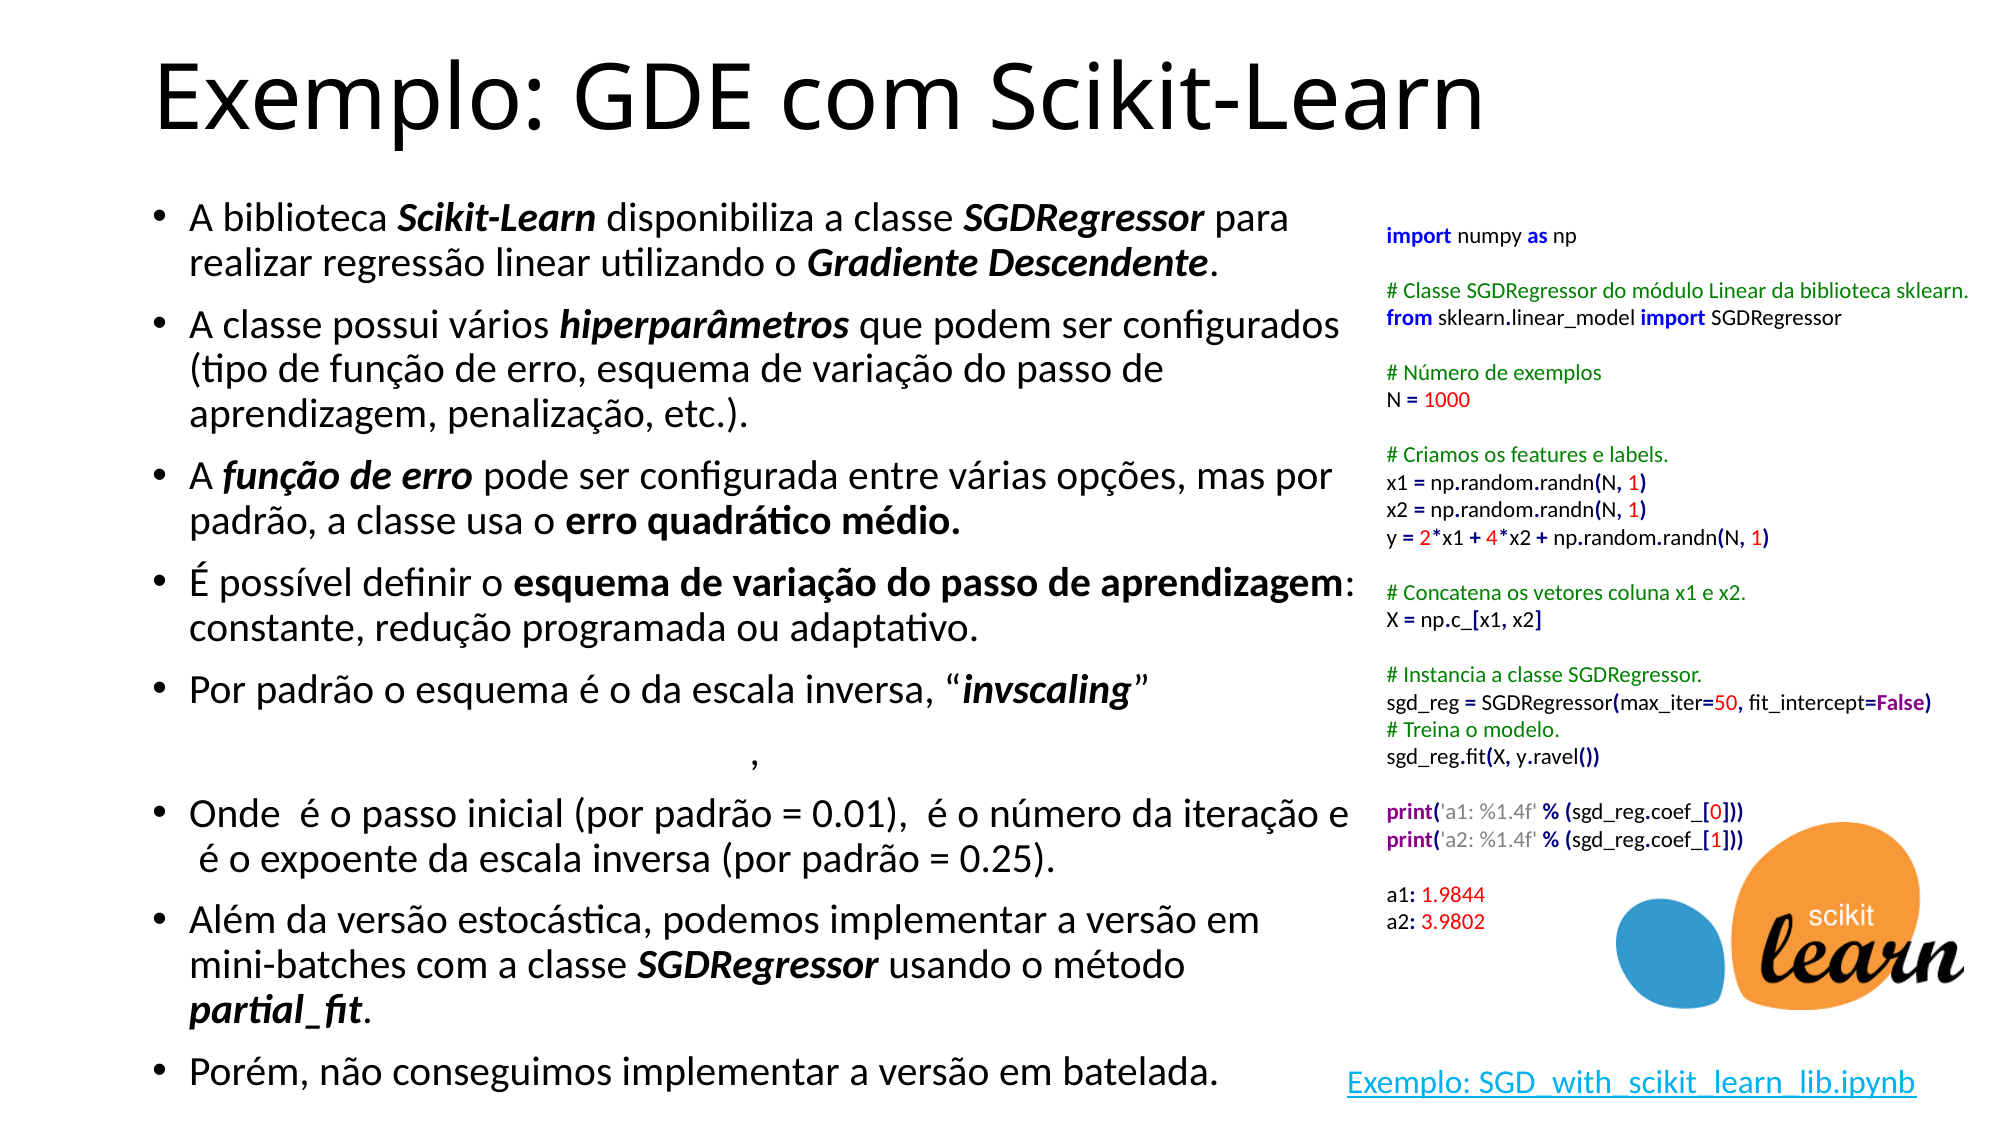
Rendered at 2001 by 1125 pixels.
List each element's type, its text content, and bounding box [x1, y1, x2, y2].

text_box import numpy as np # Classe SGDRegressor do módulo Linear da biblioteca sklearn. from sklearn.linear_model import SGDRegressor # Número de exemplos N = 1000 # Criamos os features e labels. x1 = np.random.randn(N, 1) x2 = np.random.randn(N, 1) y = 2*x1 + 4*x2 + np.random.randn(N, 1) # Concatena os vetores coluna x1 e x2. X = np.c_[x1, x2] # Instancia a classe SGDRegressor. sgd_reg = SGDRegressor(max_iter=50, fit_intercept=False) # Treina o modelo. sgd_reg.fit(X, y.ravel()) print('a1: %1.4f' % (sgd_reg.coef_[0])) print('a2: %1.4f' % (sgd_reg.coef_[1])) a1: 1.9844 a2: 3.9802 [1371, 212, 1988, 942]
title Exemplo: GDE com Scikit-Learn [137, 37, 1863, 164]
text_box [184, 633, 1072, 710]
text_box Exemplo: SGD_with_scikit_learn_lib.ipynb [1258, 1052, 2000, 1108]
picture [1616, 822, 1964, 1010]
